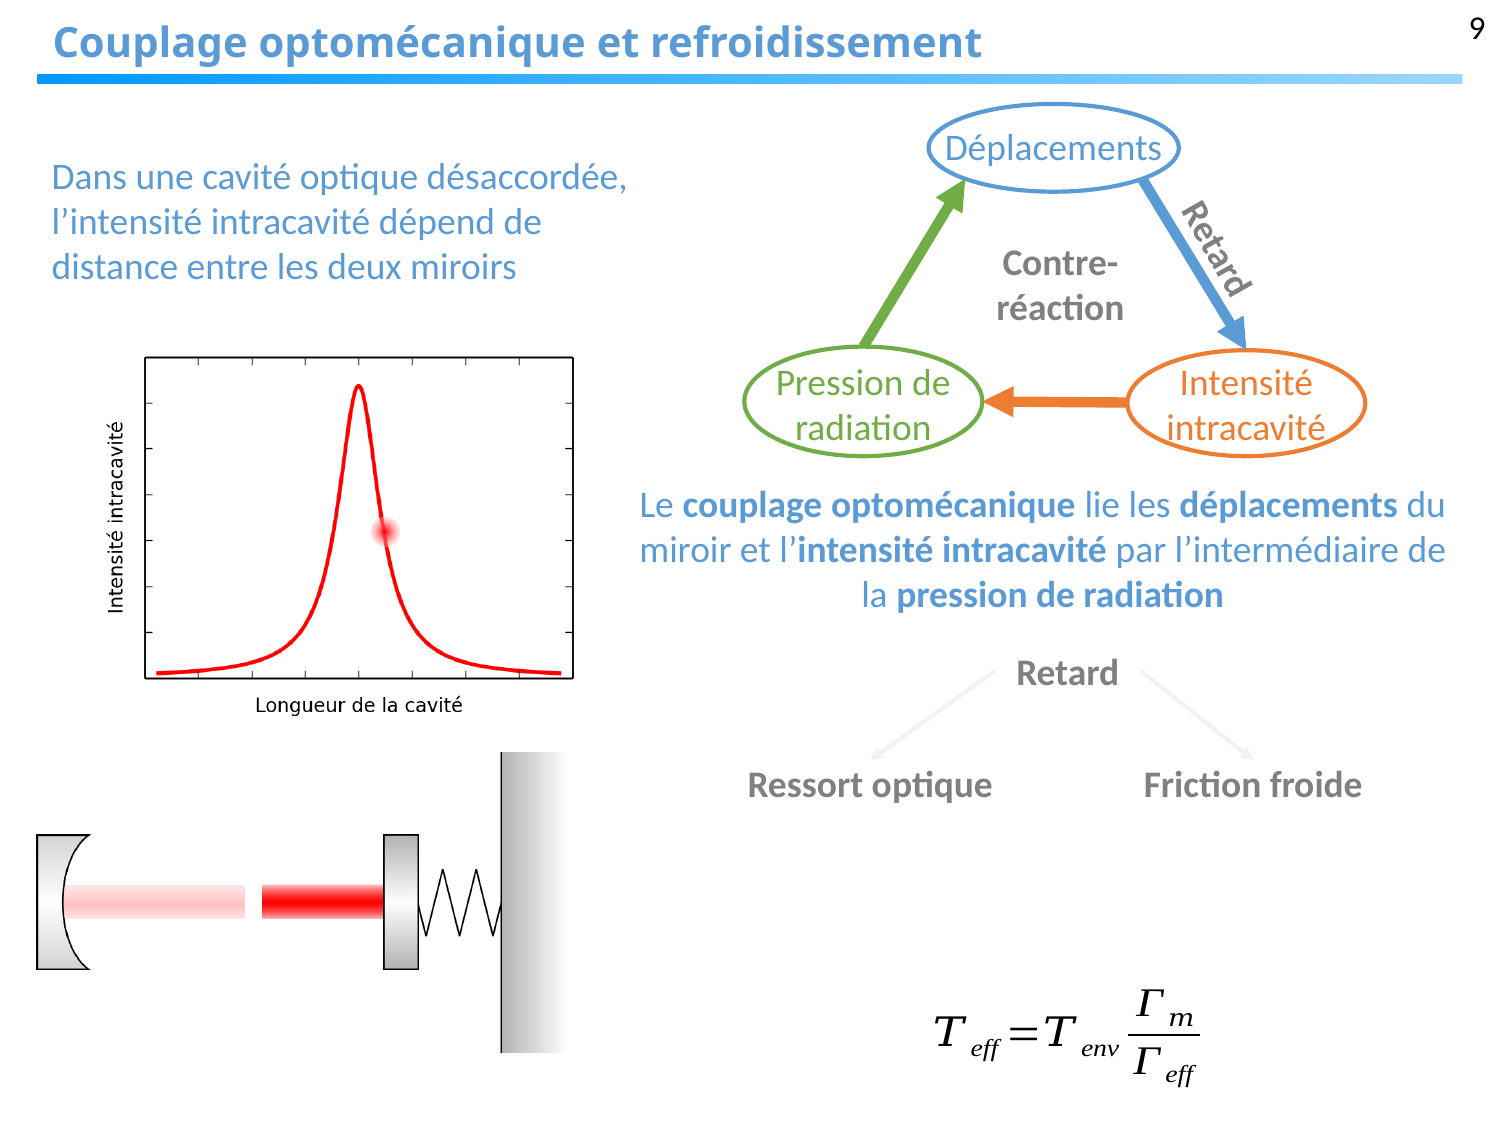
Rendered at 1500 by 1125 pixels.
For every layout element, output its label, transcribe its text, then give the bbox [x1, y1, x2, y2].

text_box 9 [1387, 0, 1500, 54]
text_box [720, 640, 1366, 946]
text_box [744, 103, 1366, 457]
text_box Dans une cavité optique désaccordée, l’intensité intracavité dépend de distance entre les deux miroirs [36, 145, 665, 295]
text_box [37, 75, 1463, 84]
picture [94, 343, 586, 729]
text_box Couplage optomécanique et refroidissement [37, 12, 1463, 75]
text_box Le couplage optomécanique lie les déplacements du miroir et l’intensité intracavité par l’intermédiaire de la pression de radiation [623, 472, 1463, 623]
picture [36, 834, 245, 970]
picture [262, 752, 568, 1053]
